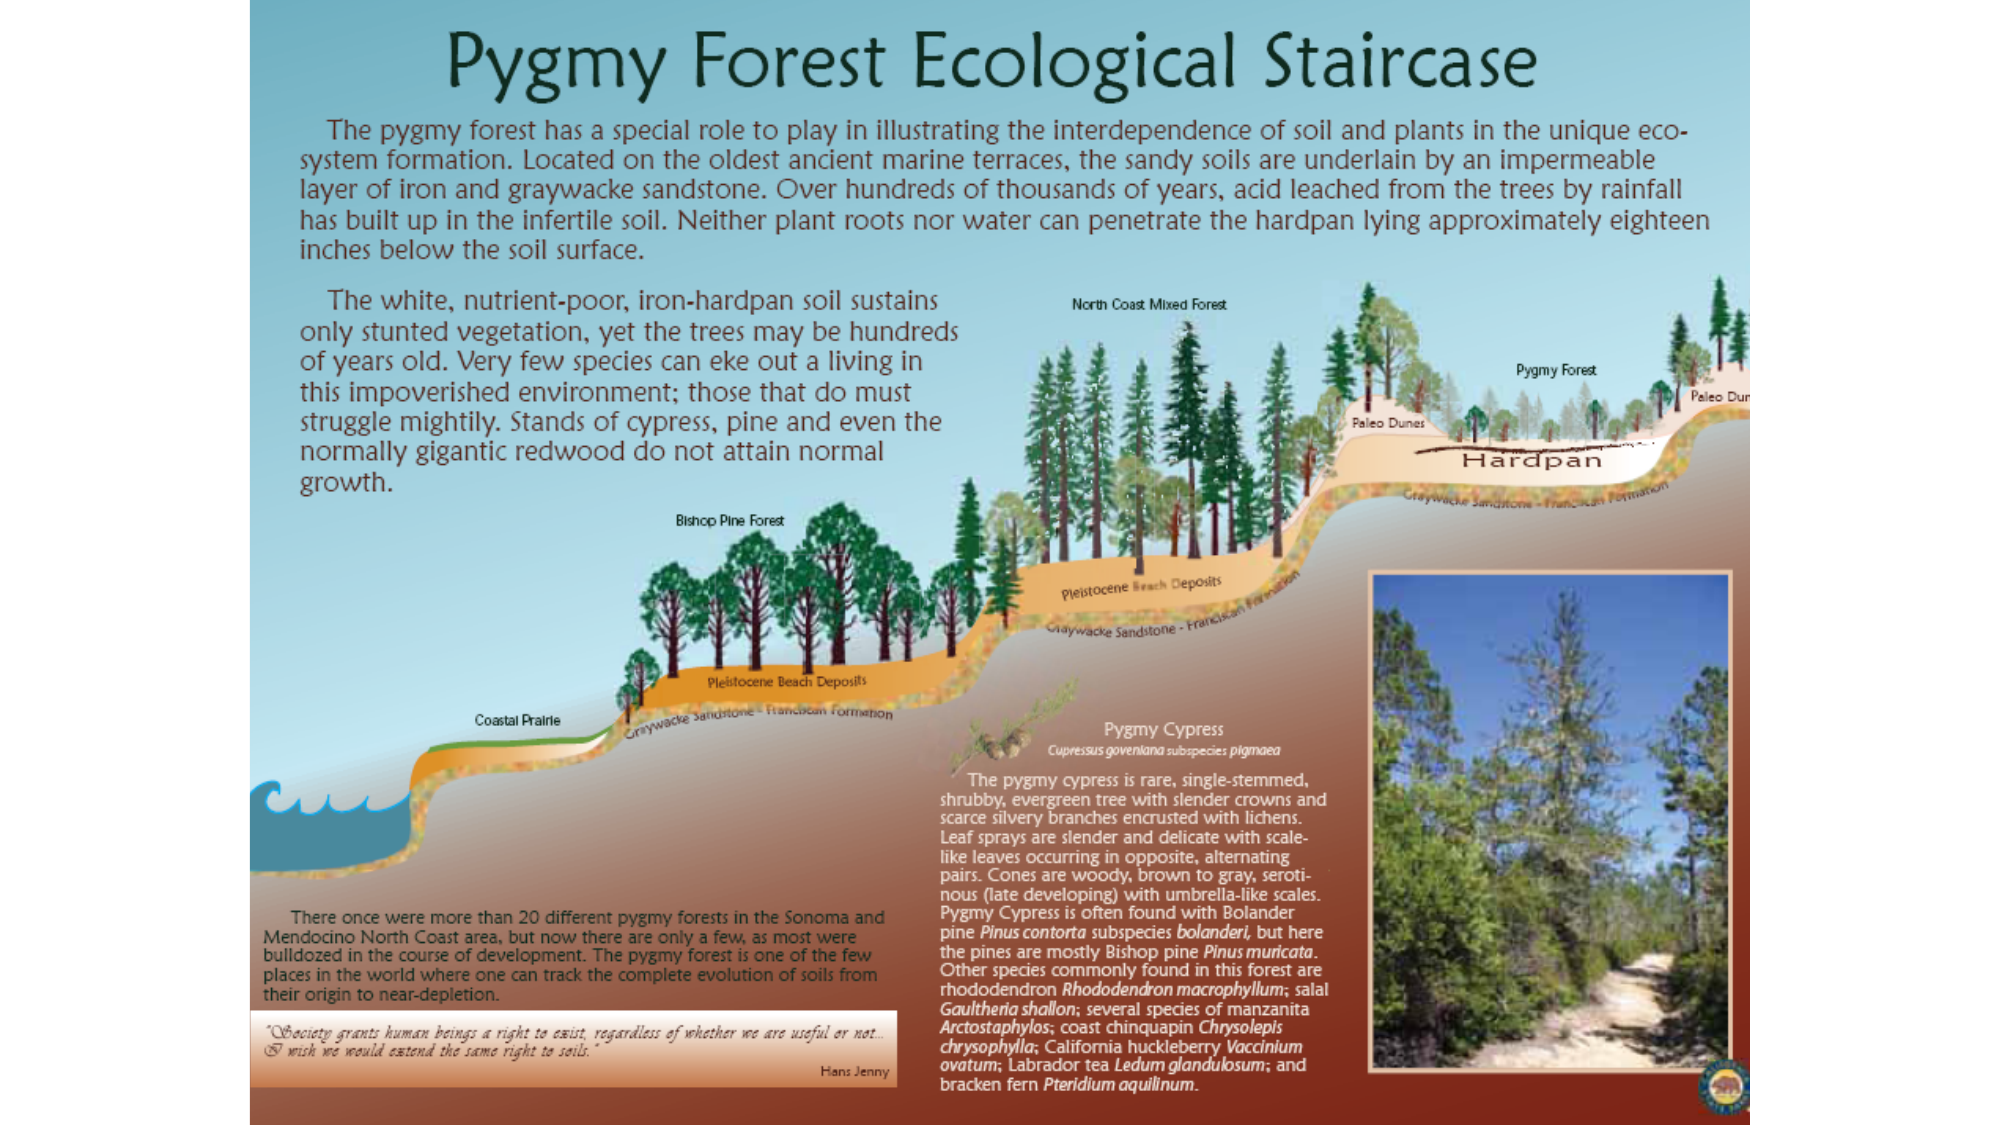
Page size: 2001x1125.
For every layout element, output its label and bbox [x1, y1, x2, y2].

picture [249, 0, 1750, 1125]
